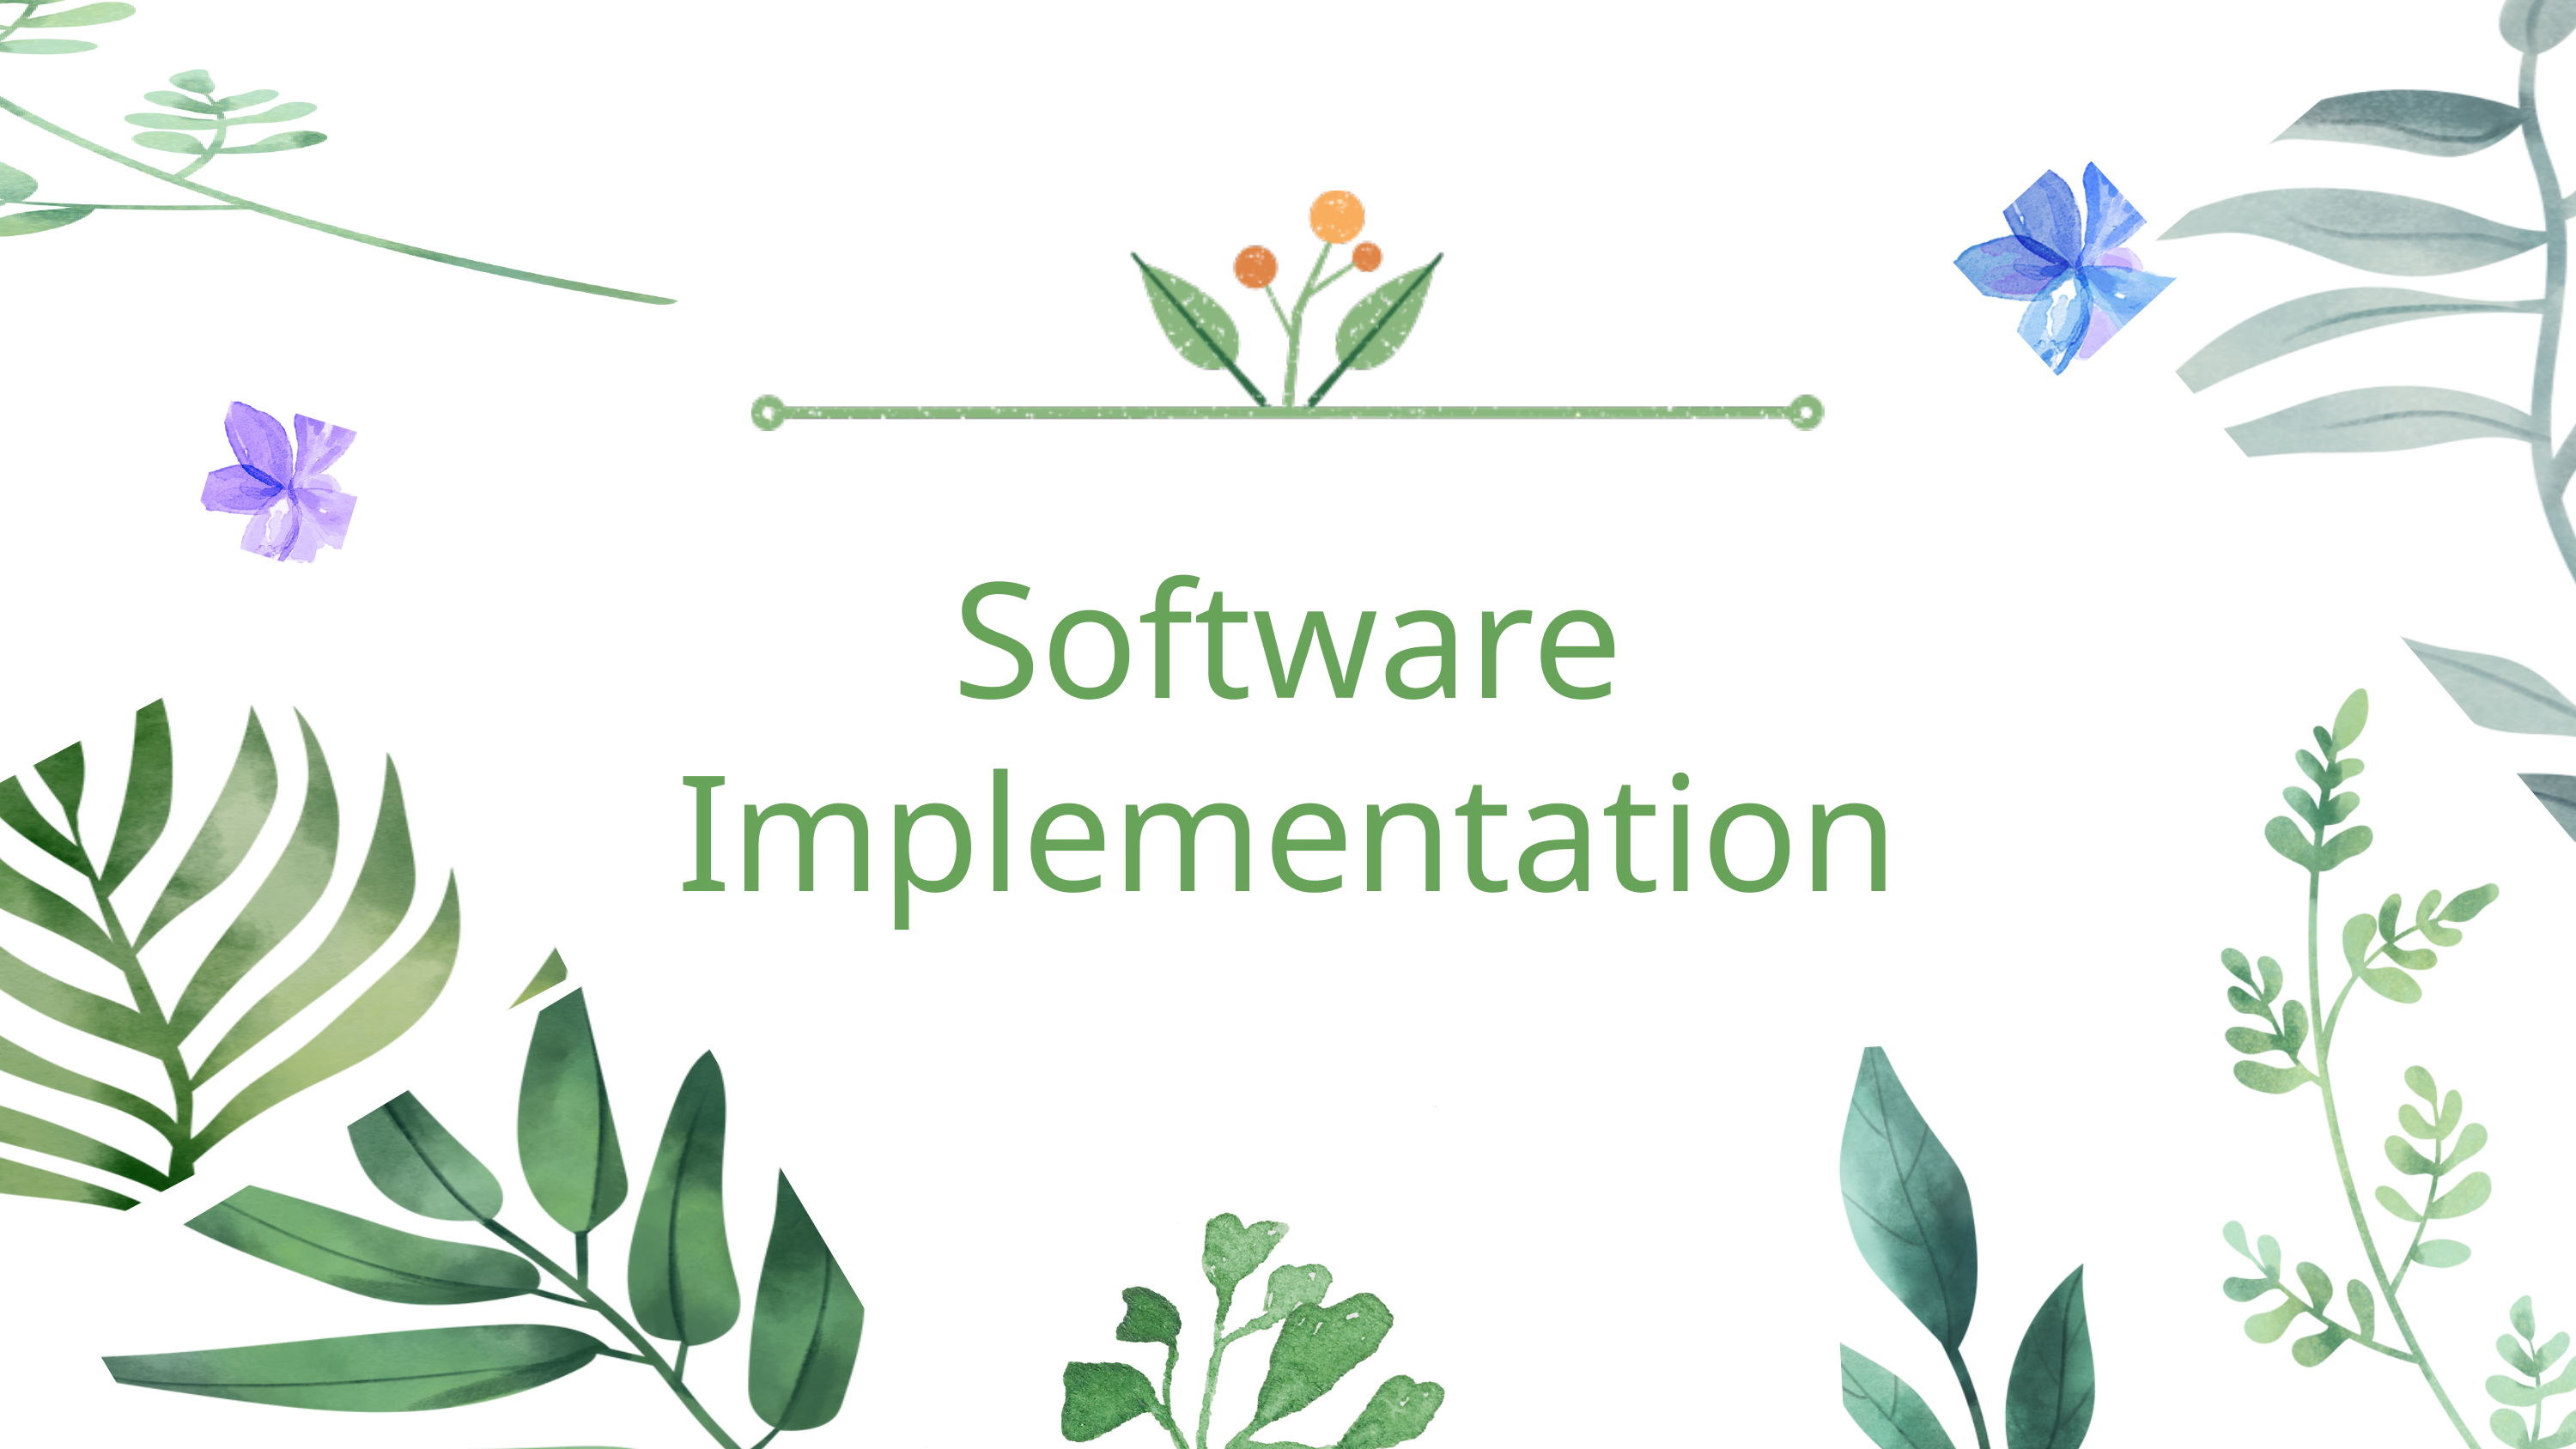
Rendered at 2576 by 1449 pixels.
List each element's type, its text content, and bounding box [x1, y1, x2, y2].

text_box [751, 191, 1825, 431]
text_box Software Implementation [627, 537, 1949, 925]
text_box [0, 590, 572, 1277]
text_box [0, 0, 677, 305]
text_box [1950, 144, 2160, 383]
text_box [64, 946, 908, 1449]
text_box [190, 394, 376, 578]
text_box [1824, 1034, 2128, 1449]
text_box [855, 1106, 1445, 1449]
text_box [2102, 0, 2576, 844]
text_box [2221, 688, 2576, 1449]
